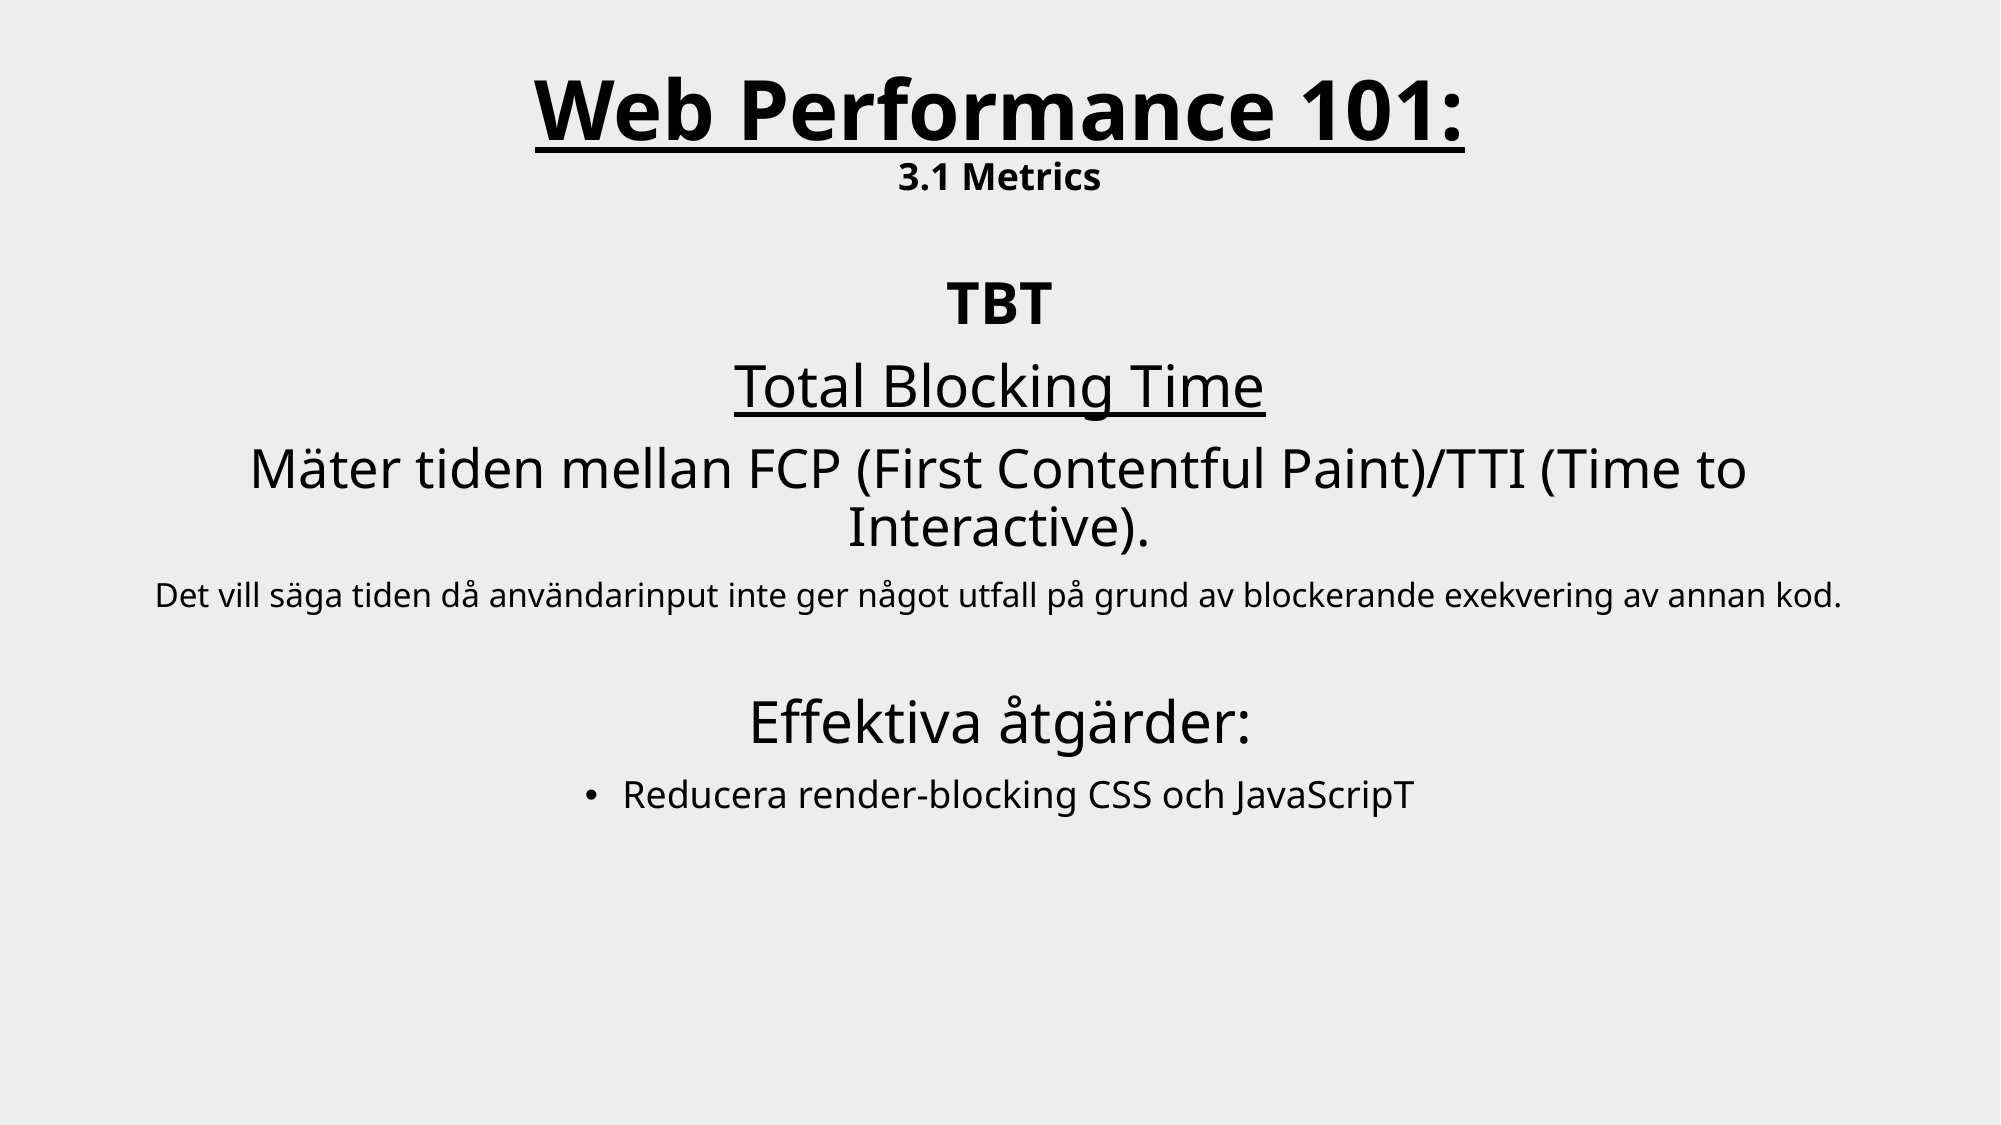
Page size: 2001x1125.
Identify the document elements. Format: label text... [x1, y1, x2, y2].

list TBT Total Blocking Time Mäter tiden mellan FCP (First Contentful Paint)/TTI (Time to Interactive). Det vill säga tiden då användarinput inte ger något utfall på grund av blockerande exekvering av annan kod. Effektiva åtgärder: Reducera render-blocking CSS och JavaScripT [137, 175, 1863, 1019]
title Web Performance 101: 3.1 Metrics [281, 47, 1718, 221]
